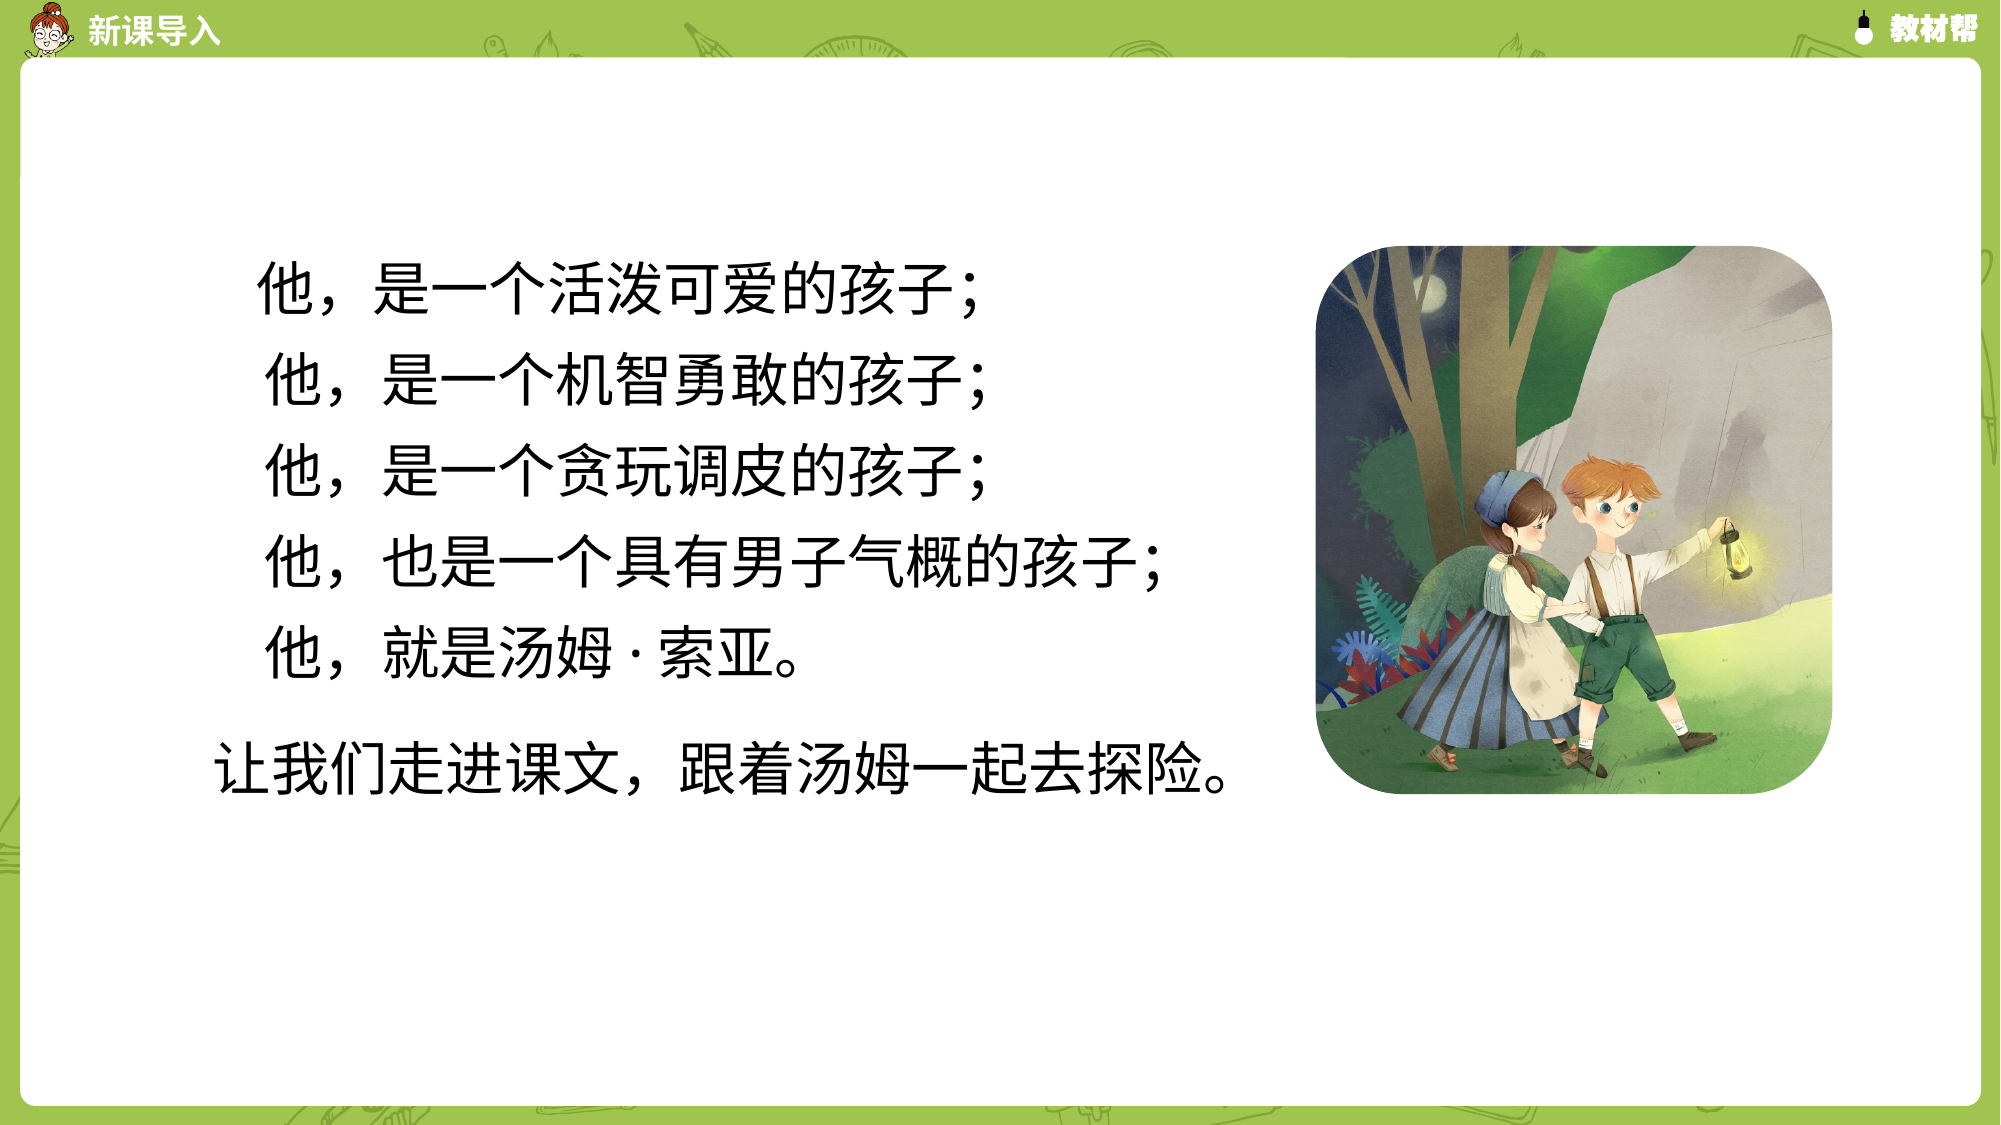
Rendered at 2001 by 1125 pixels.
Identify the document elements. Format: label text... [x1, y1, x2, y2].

text_box 他，是一个活泼可爱的孩子； 他，是一个机智勇敢的孩子； 他，是一个贪玩调皮的孩子； 他，也是一个具有男子气概的孩子； 他，就是汤姆·索亚。 让我们走进课文，跟着汤姆一起去探险。 [198, 224, 1268, 810]
picture [1315, 245, 1833, 795]
picture [24, 2, 74, 61]
